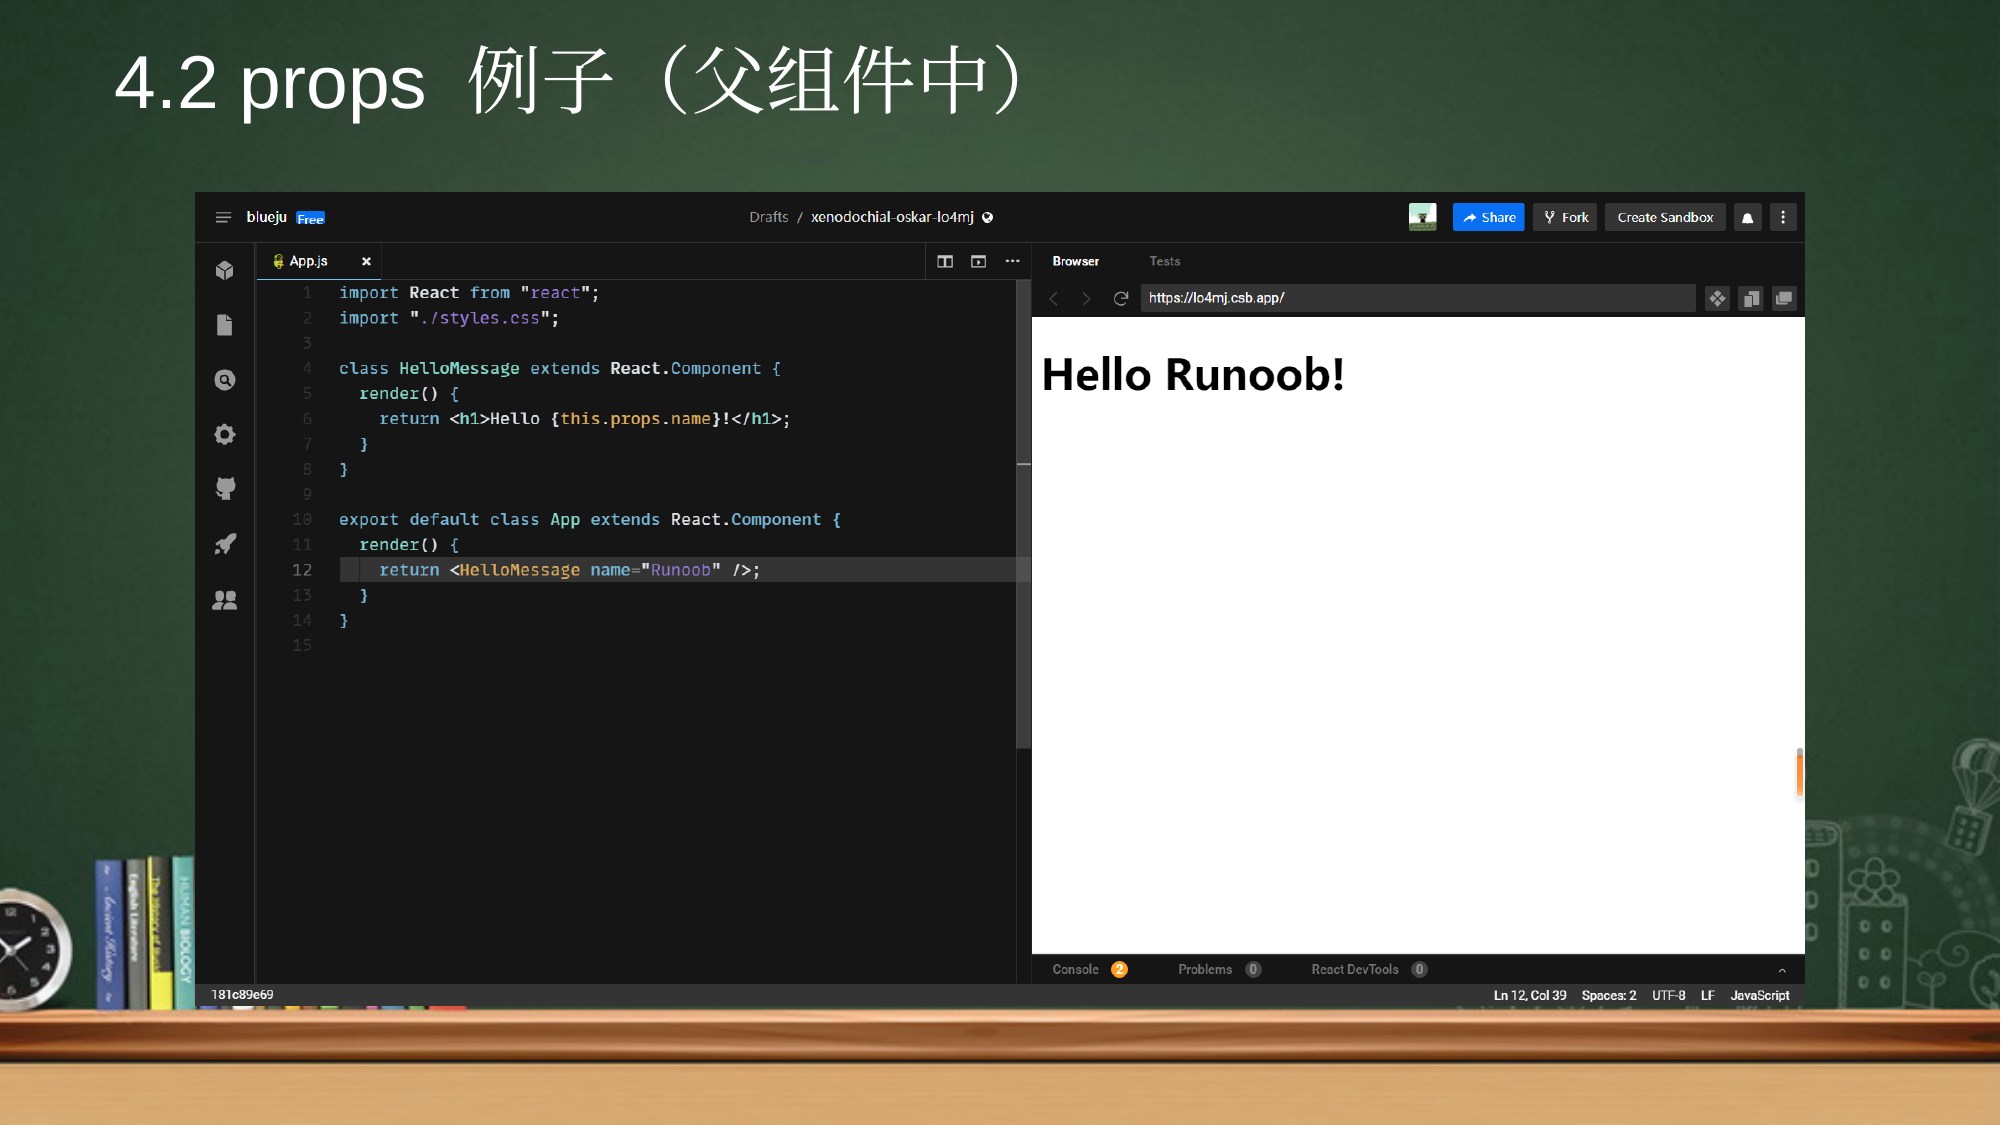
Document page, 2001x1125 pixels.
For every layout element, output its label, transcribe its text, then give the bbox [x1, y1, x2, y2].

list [194, 192, 1805, 1006]
picture [0, 0, 2000, 1125]
title 4.2 props 例子（父组件中） [99, 30, 1901, 127]
